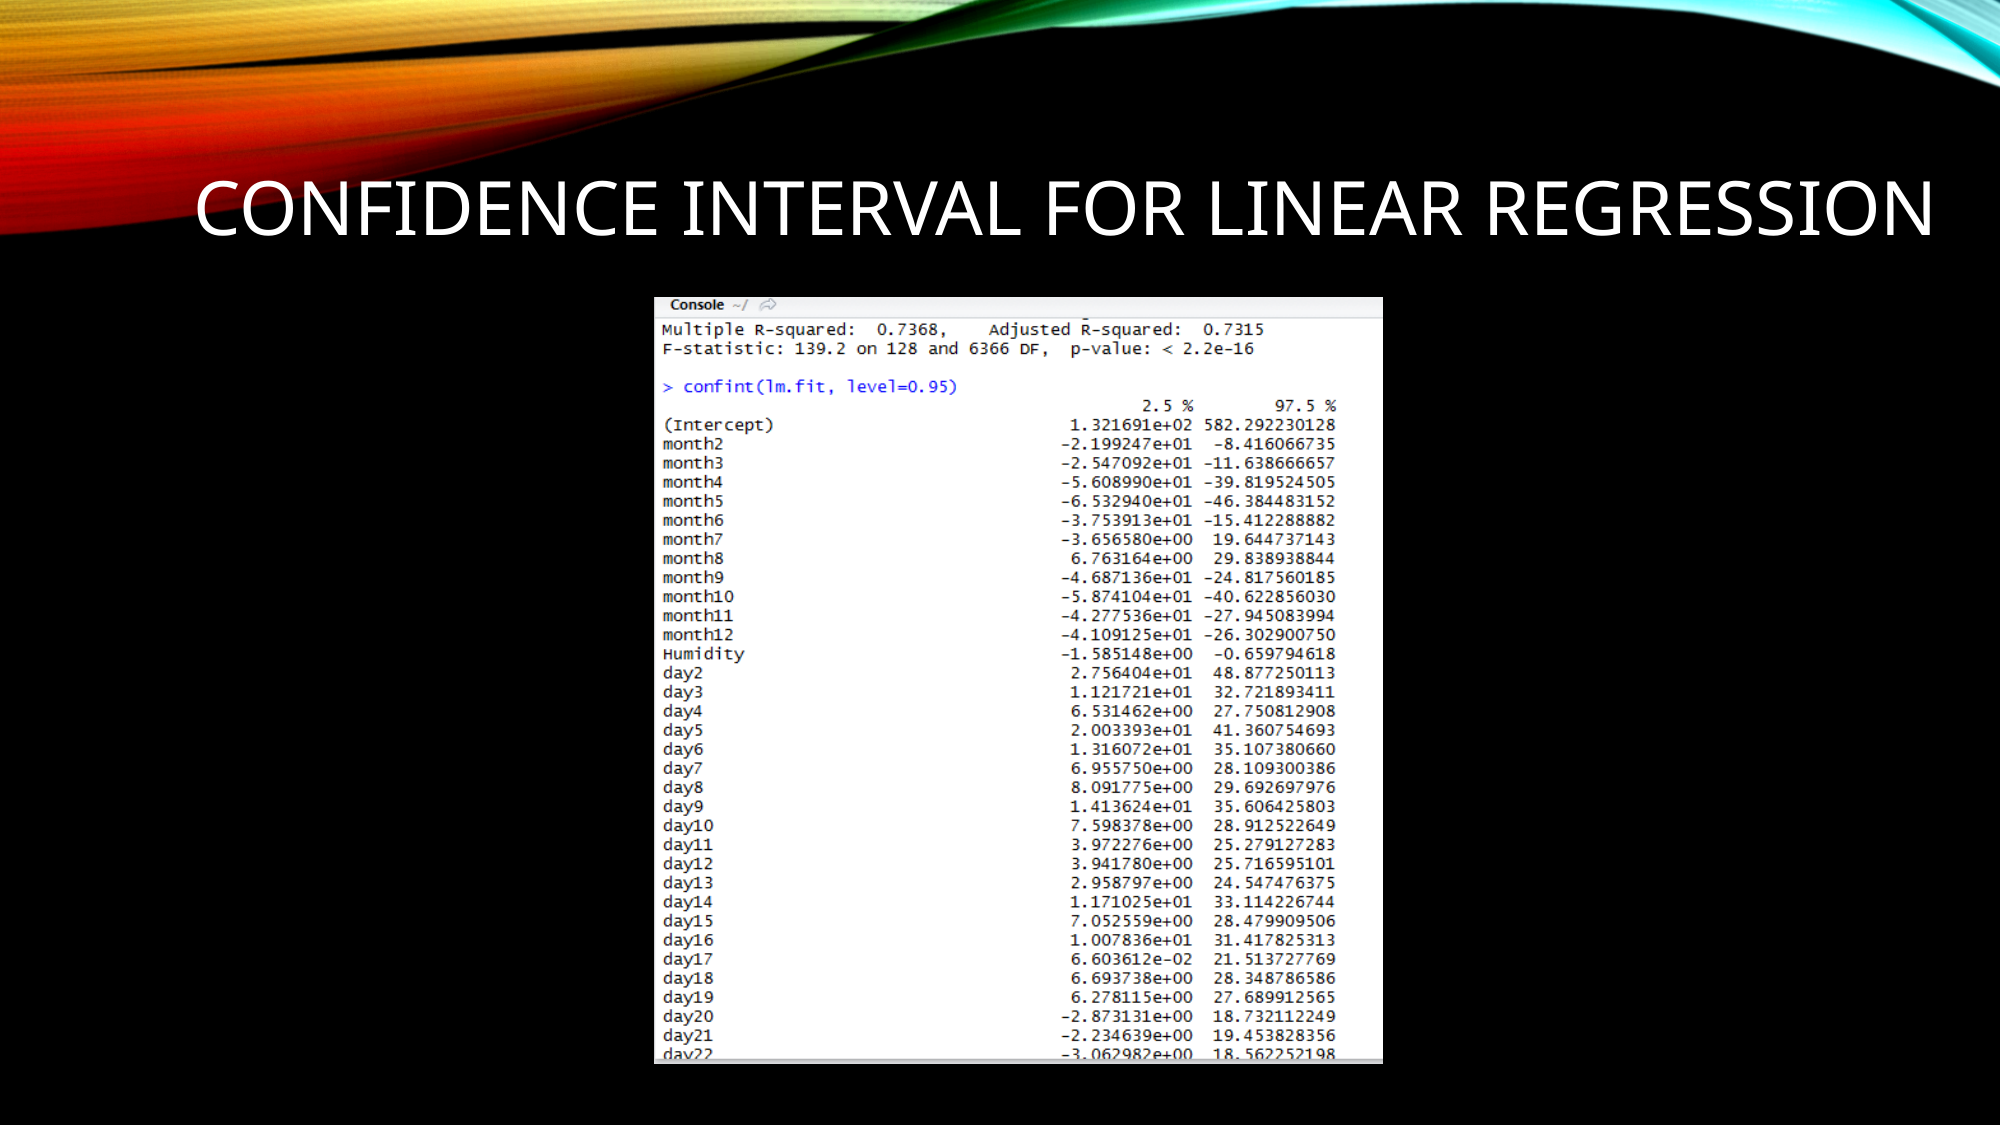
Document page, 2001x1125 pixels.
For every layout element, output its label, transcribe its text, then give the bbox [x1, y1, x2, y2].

picture [0, 0, 2000, 237]
picture [654, 297, 1383, 1065]
title Confidence Interval for linear Regression [136, 125, 1955, 298]
